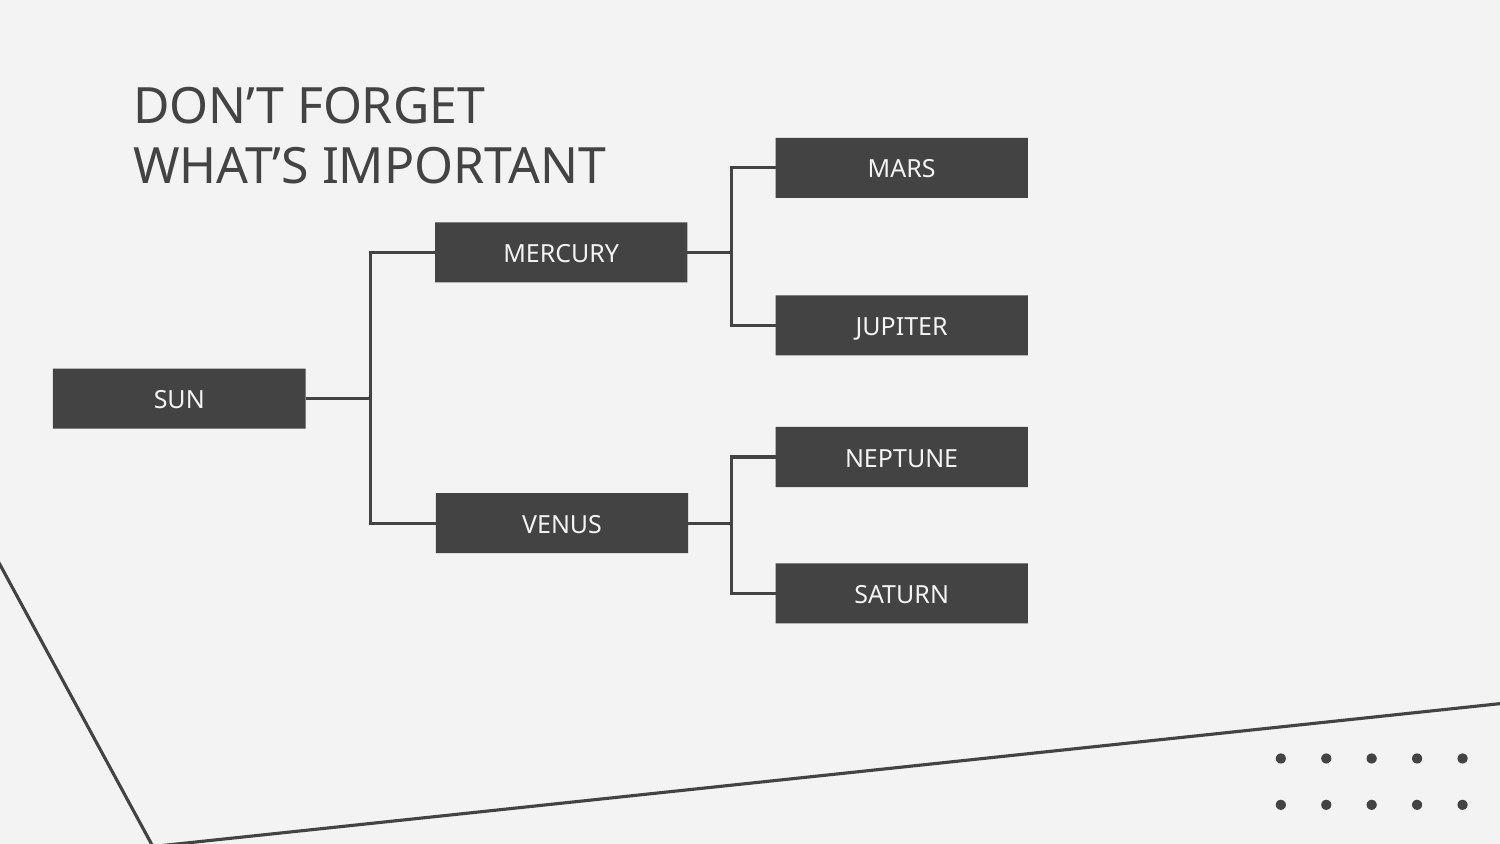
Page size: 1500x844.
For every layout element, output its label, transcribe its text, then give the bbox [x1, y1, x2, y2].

text_box SUN [52, 368, 300, 429]
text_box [305, 405, 437, 524]
text_box MARS [775, 137, 1028, 198]
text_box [687, 456, 776, 522]
text_box NEPTUNE [775, 426, 1028, 488]
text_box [305, 252, 436, 399]
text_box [687, 167, 776, 253]
text_box VENUS [435, 493, 682, 554]
text_box MERCURY [435, 222, 681, 283]
title DON’T FORGET WHAT’S IMPORTANT [118, 58, 646, 196]
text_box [687, 522, 776, 594]
text_box SATURN [775, 563, 1028, 624]
text_box JUPITER [775, 295, 1028, 356]
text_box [687, 259, 776, 326]
